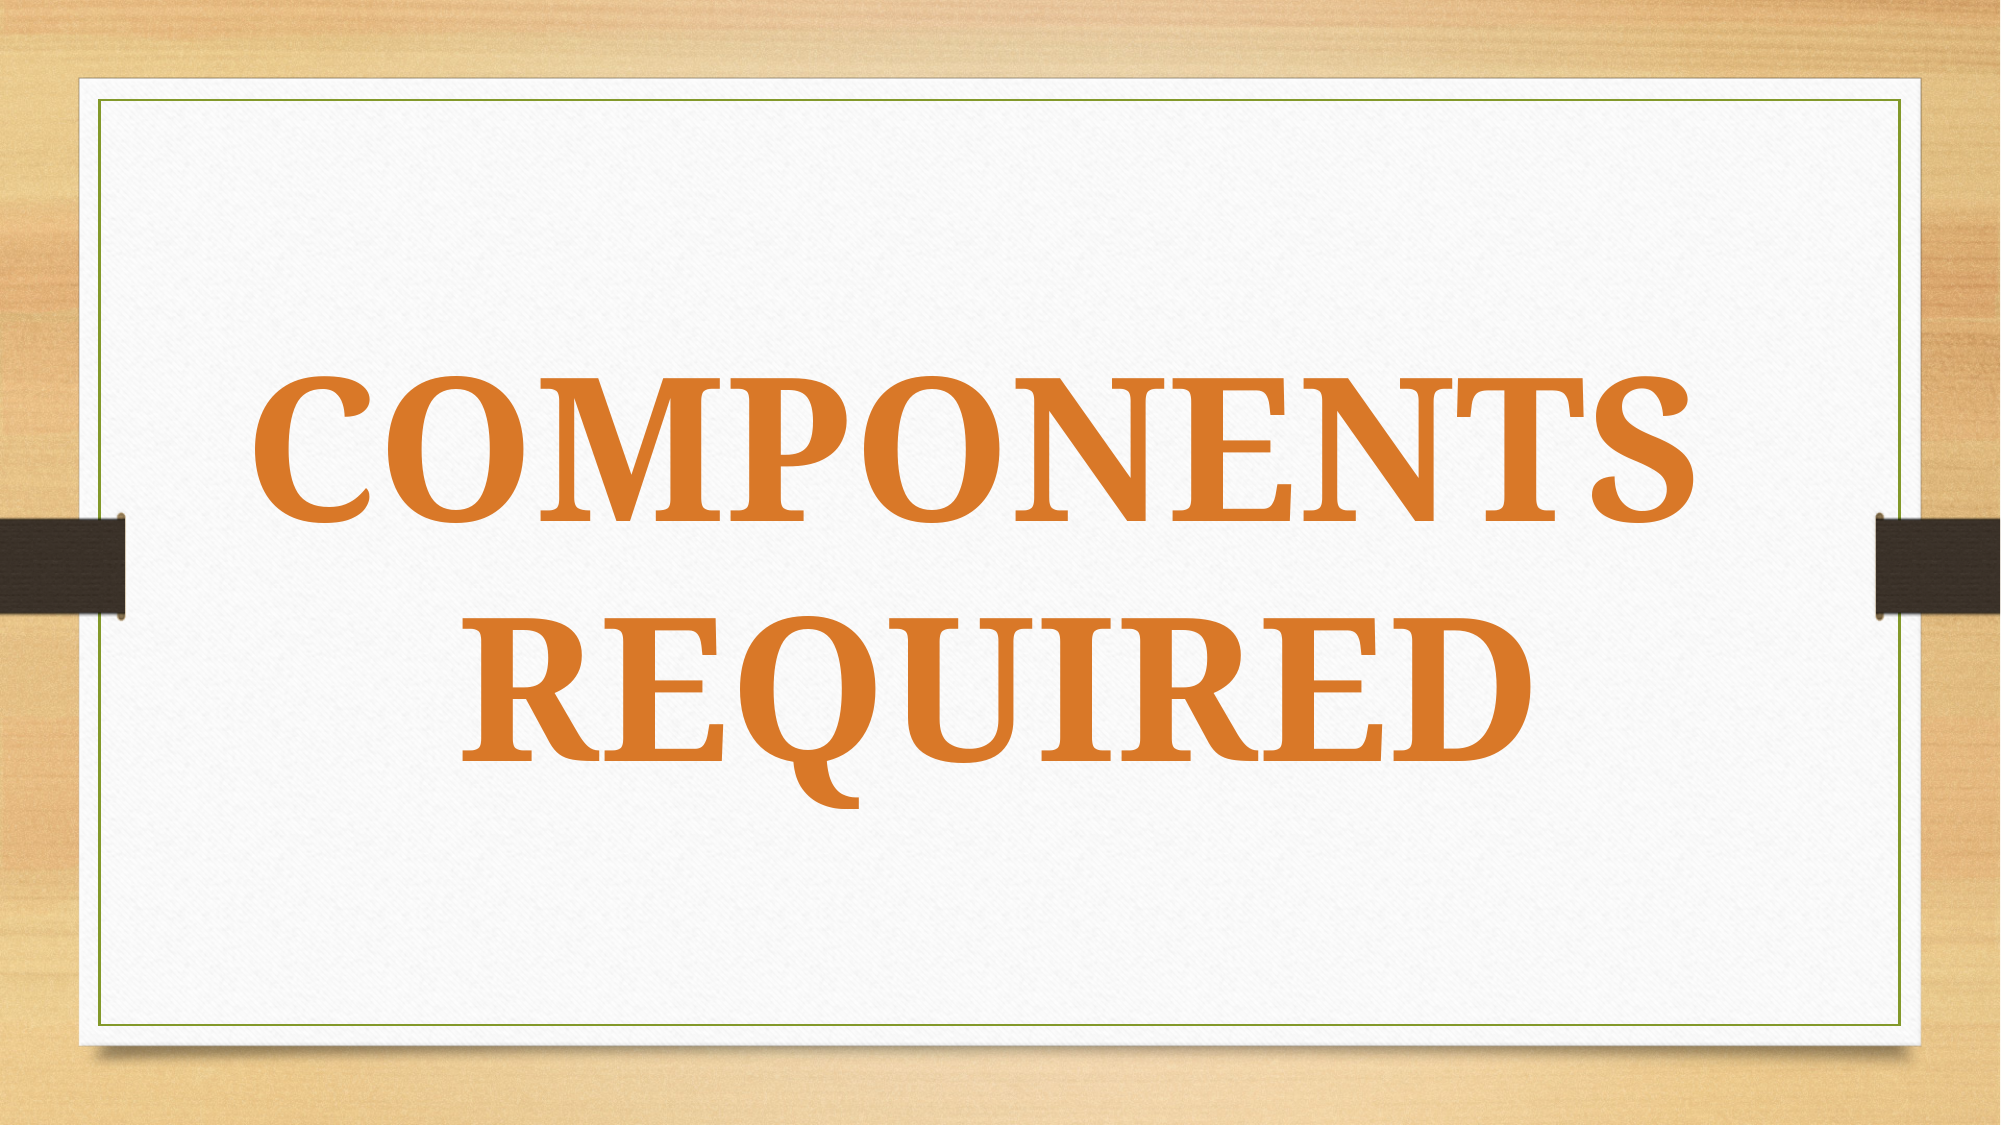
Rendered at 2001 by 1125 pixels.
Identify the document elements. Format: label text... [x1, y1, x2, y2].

picture [0, 0, 2001, 1125]
text_box COMPONENTS REQUIRED [228, 313, 1771, 809]
